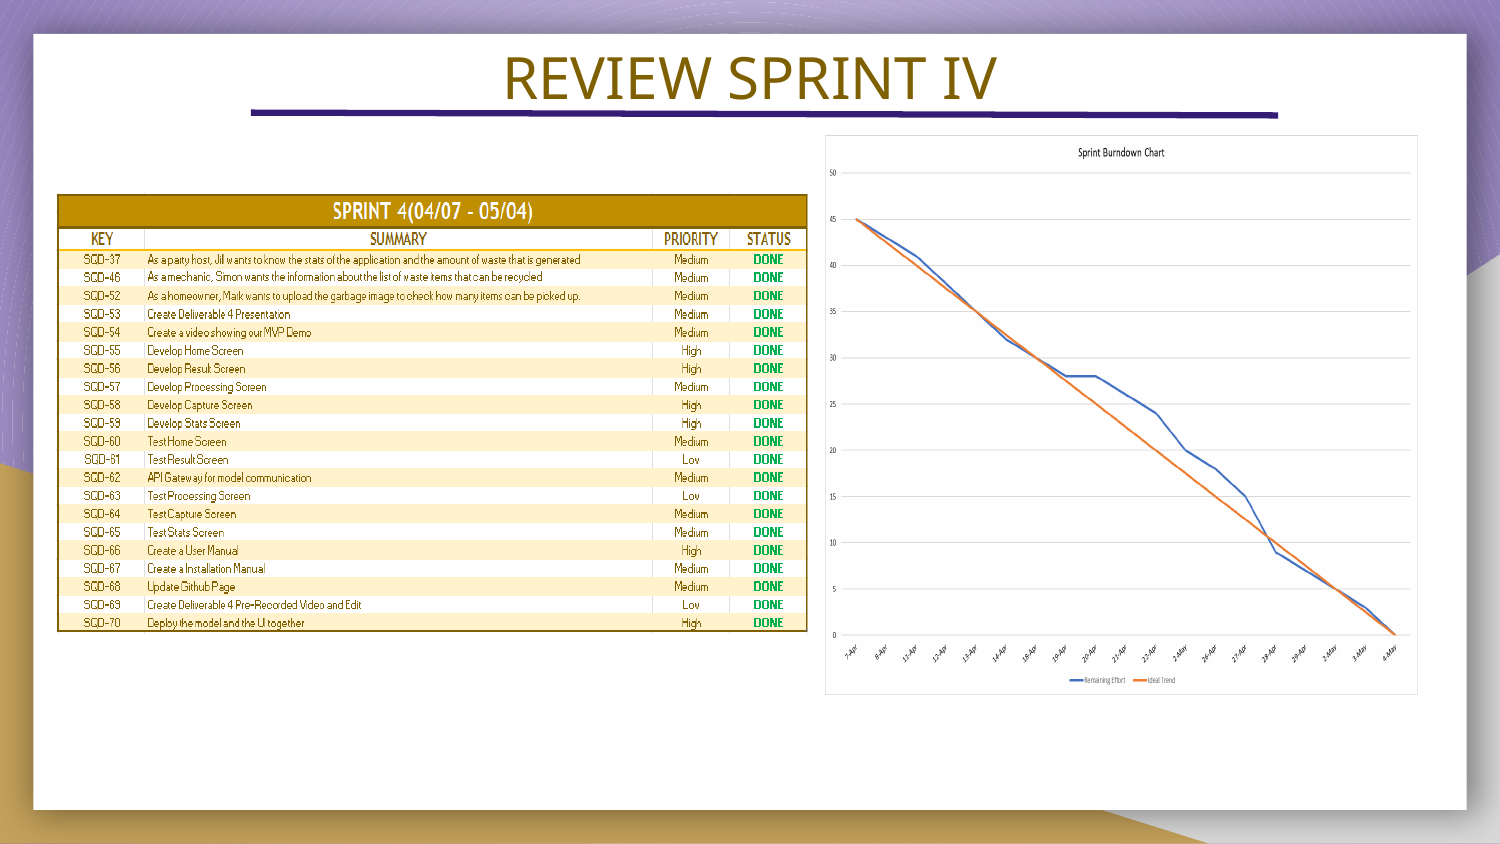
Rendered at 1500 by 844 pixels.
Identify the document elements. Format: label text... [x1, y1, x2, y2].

title REVIEW SPRINT IV [134, 26, 1366, 183]
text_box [250, 112, 1279, 116]
picture [824, 135, 1418, 695]
picture [56, 193, 808, 634]
